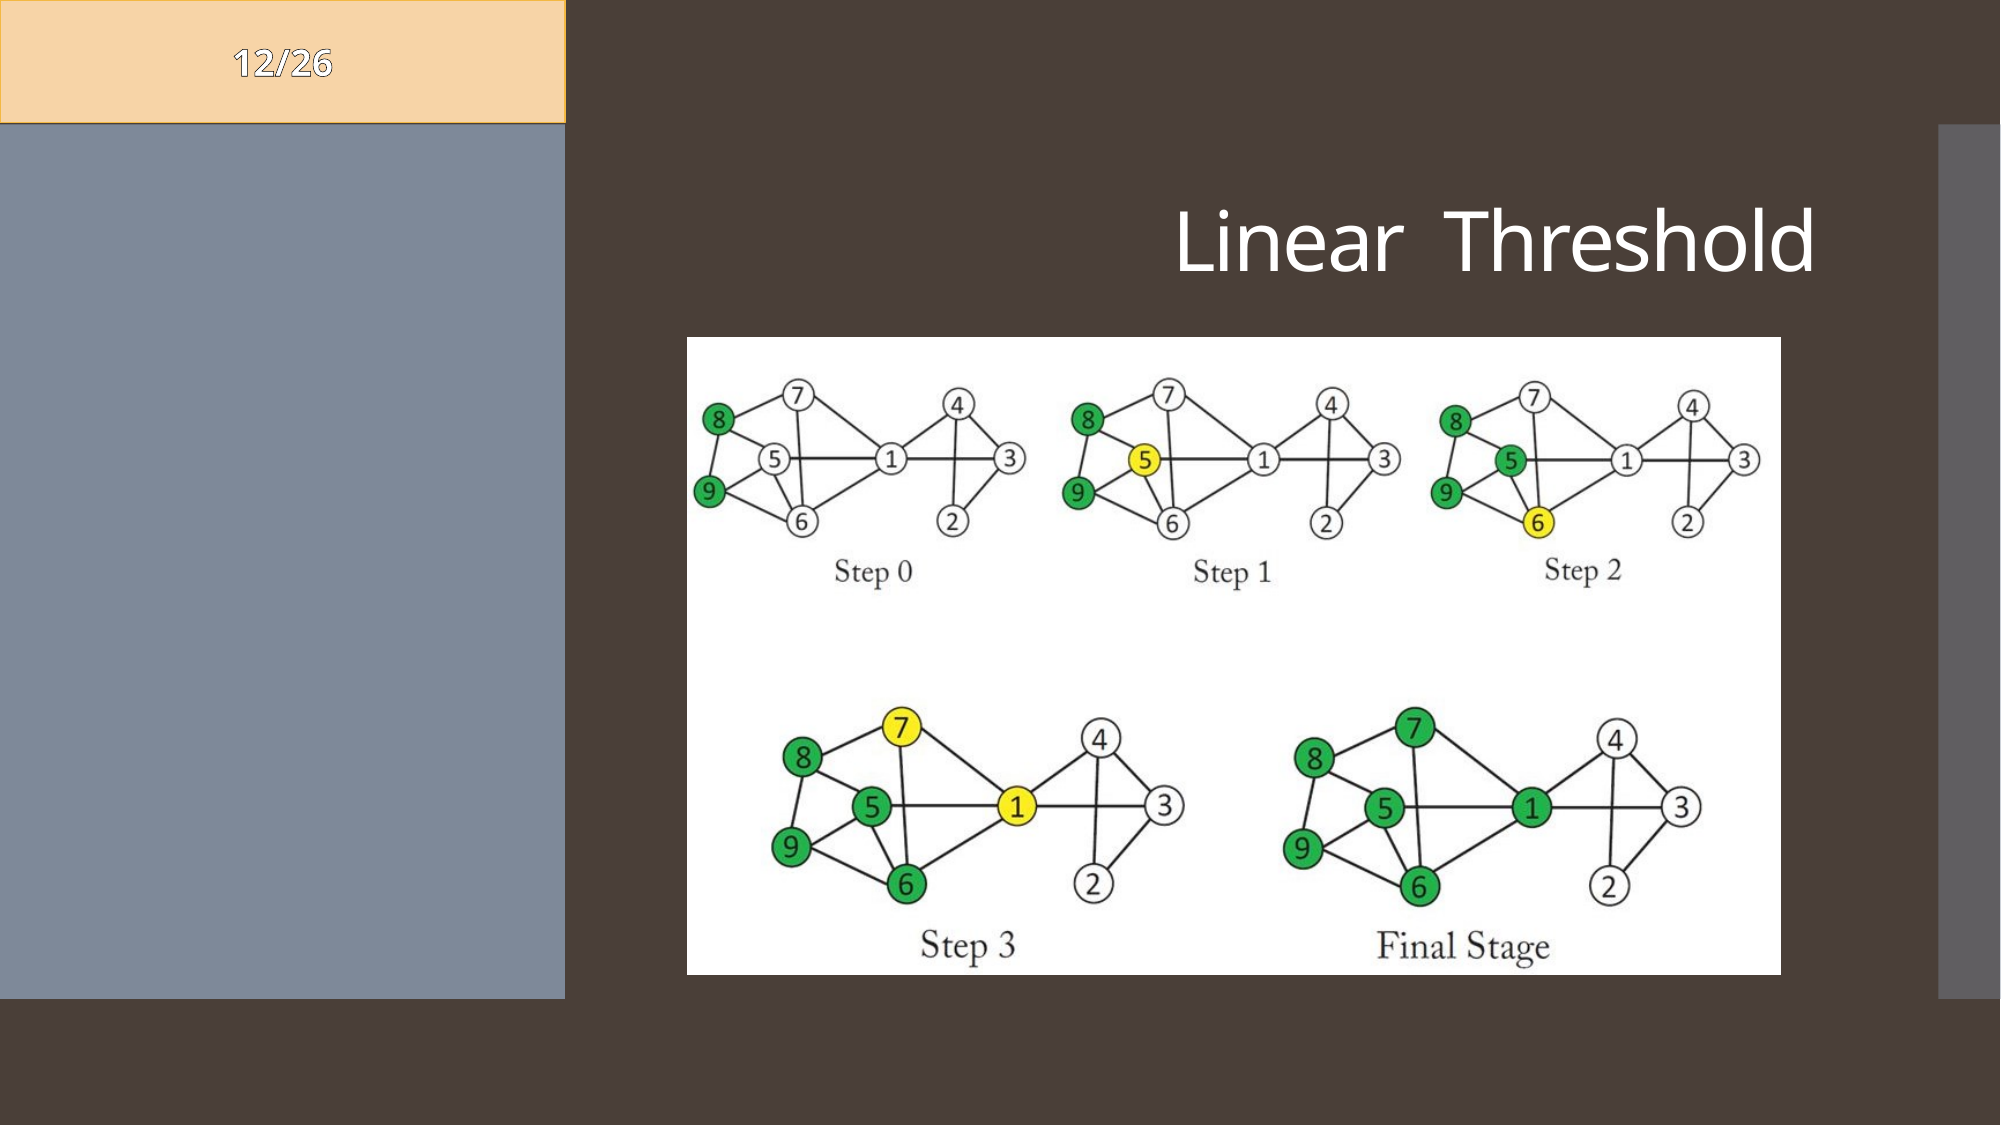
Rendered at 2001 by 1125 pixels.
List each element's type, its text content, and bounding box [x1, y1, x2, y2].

text_box 12/26 [0, 0, 566, 123]
picture [687, 336, 1782, 975]
title Linear Threshold [634, 121, 1835, 297]
